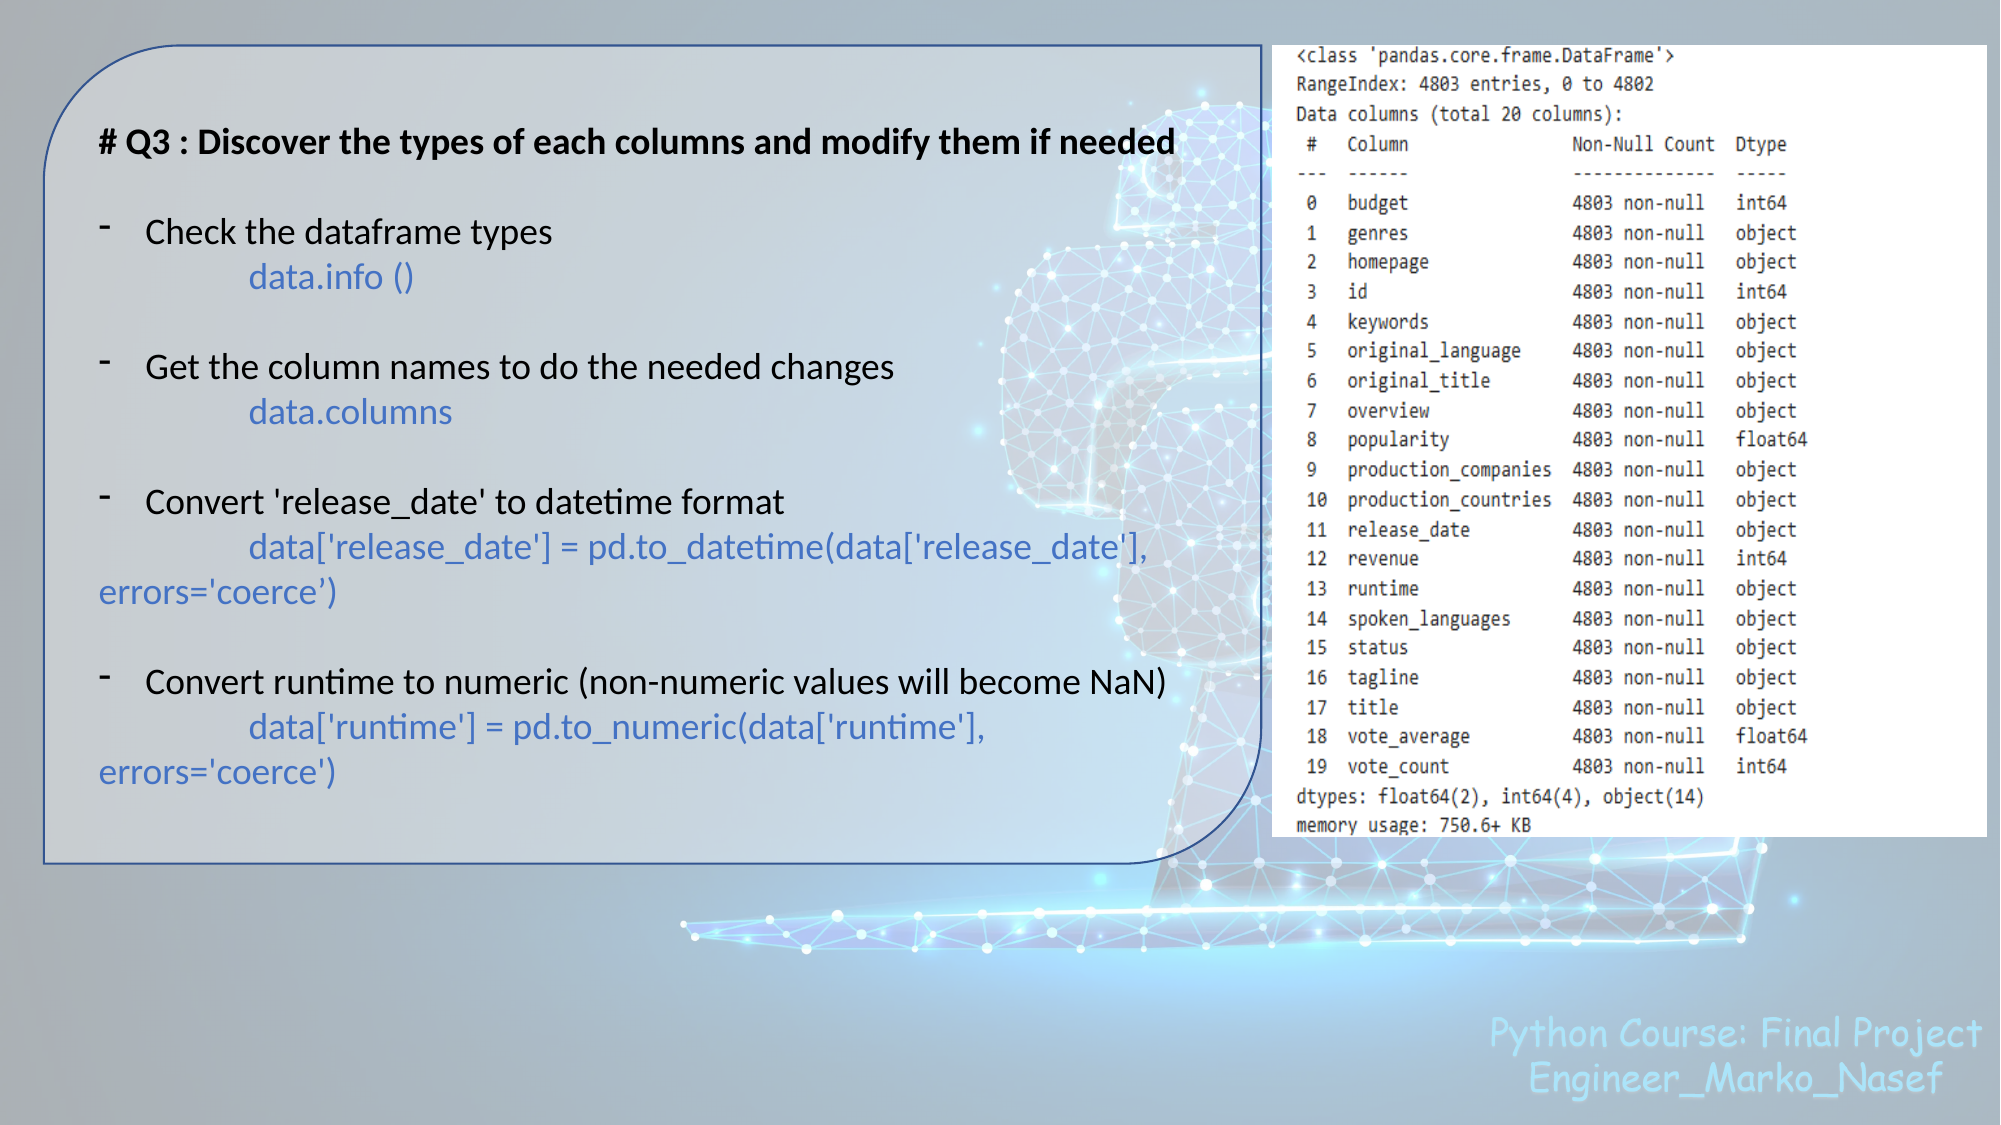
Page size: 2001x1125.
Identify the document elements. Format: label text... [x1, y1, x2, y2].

picture [1272, 45, 1987, 837]
text_box # Q3 : Discover the types of each columns and modify them if needed Check the dataframe types data.info () Get the column names to do the needed changes data.columns Convert 'release_date' to datetime format data['release_date'] = pd.to_datetime(data['release_date'], errors='coerce’) Convert runtime to numeric (non-numeric values will become NaN) data['runtime'] = pd.to_numeric(data['runtime'], errors='coerce') [42, 44, 1263, 865]
